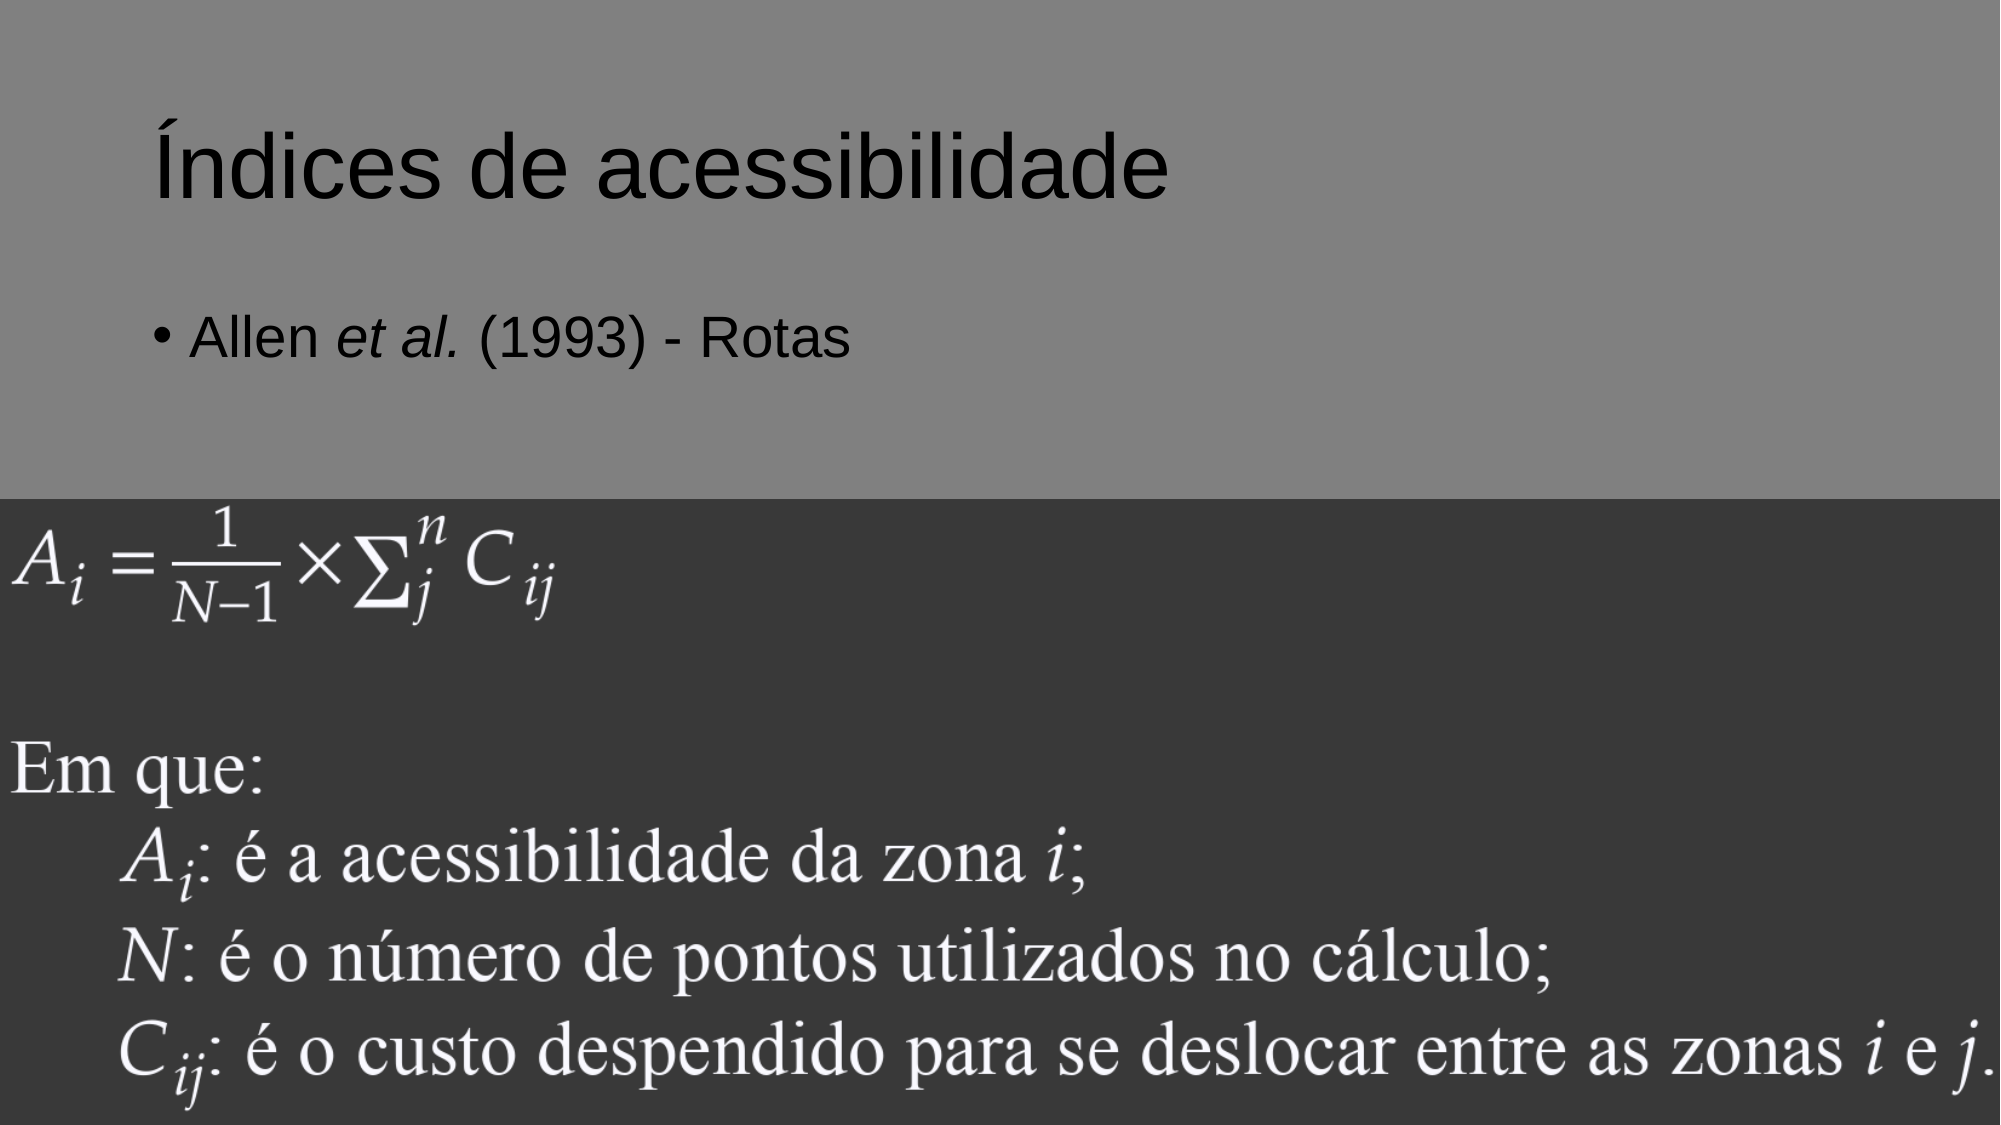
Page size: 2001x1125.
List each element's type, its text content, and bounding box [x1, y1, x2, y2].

title Índices de acessibilidade [137, 59, 1863, 278]
picture [0, 499, 2000, 1125]
list Allen et al. (1993) - Rotas [137, 299, 1863, 499]
